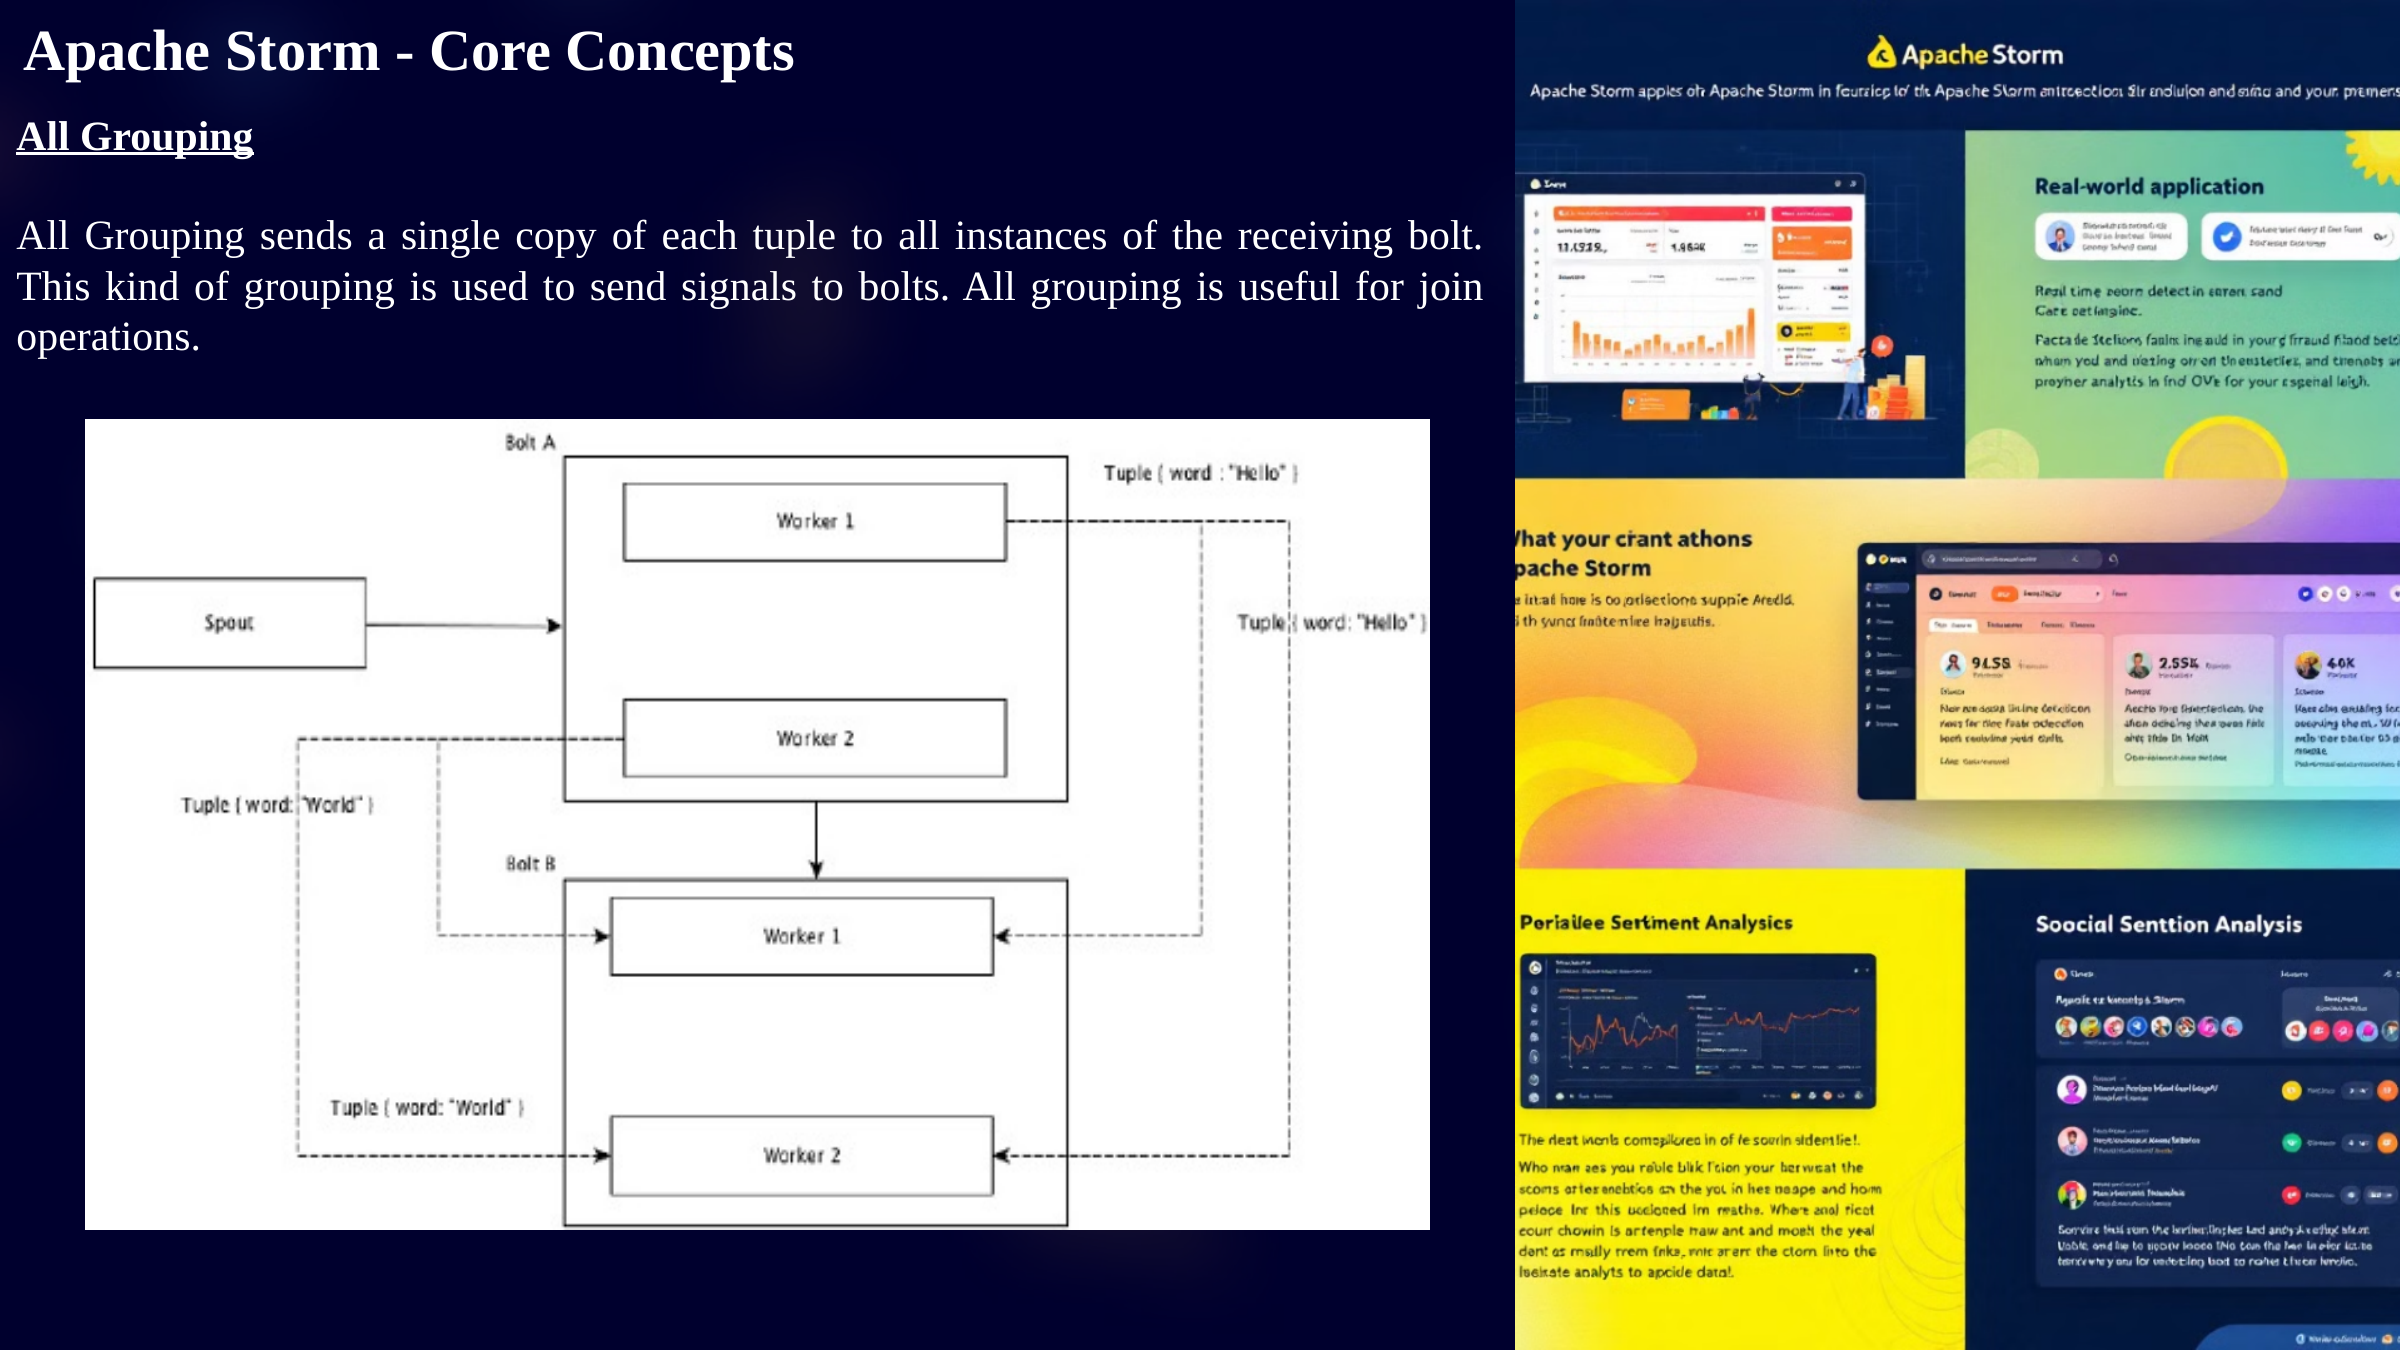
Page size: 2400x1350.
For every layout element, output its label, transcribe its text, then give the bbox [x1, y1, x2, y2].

text_box All Grouping All Grouping sends a single copy of each tuple to all instances of the receiving bolt. This kind of grouping is used to send signals to bolts. All grouping is useful for join operations. [1, 100, 1500, 366]
text_box Apache Storm - Core Concepts [0, 0, 823, 97]
picture [85, 419, 1430, 1230]
picture [1515, 0, 2400, 1350]
